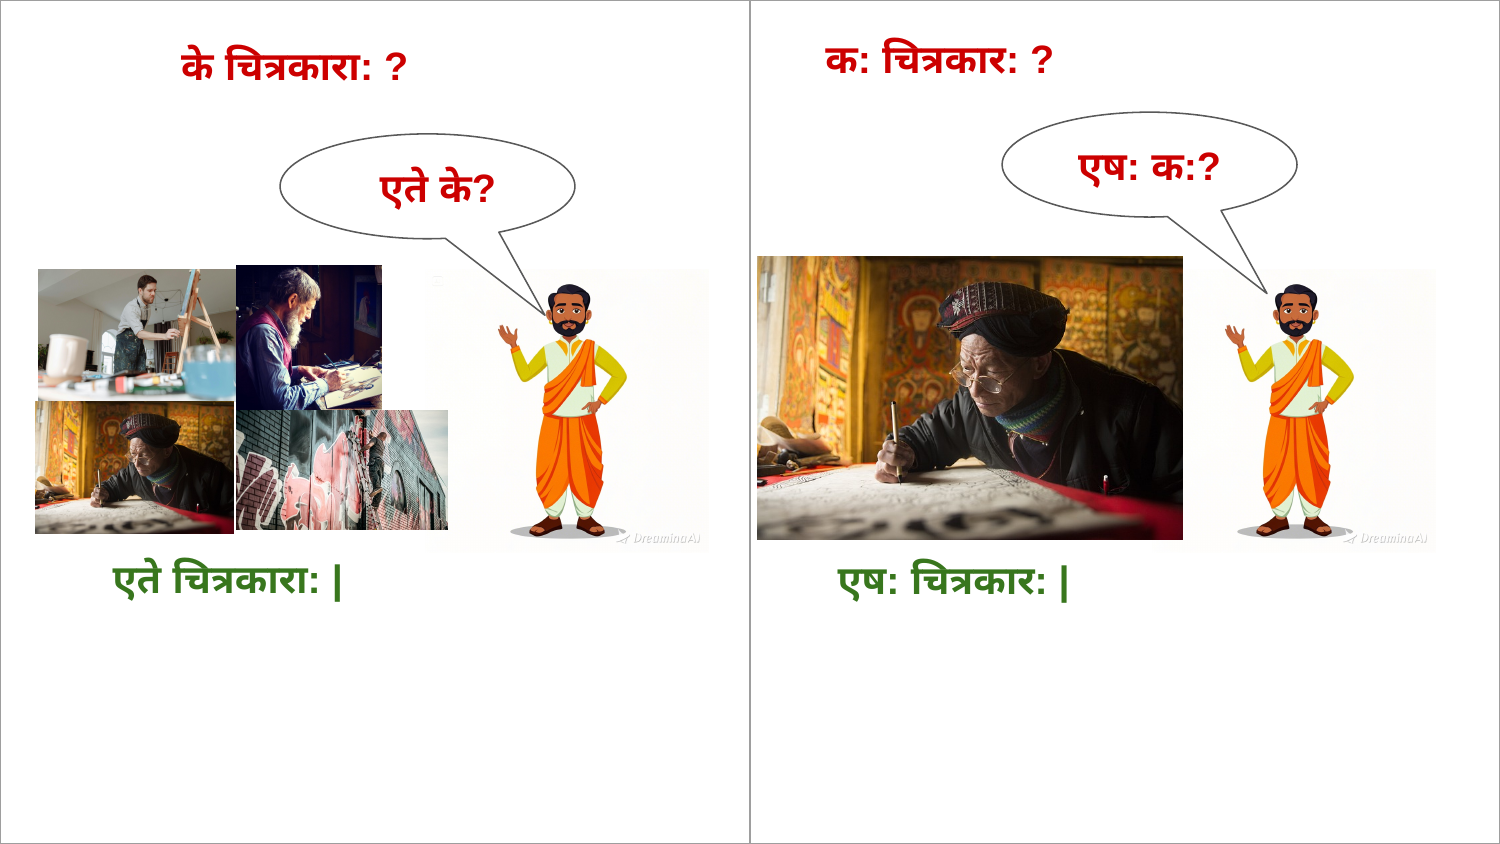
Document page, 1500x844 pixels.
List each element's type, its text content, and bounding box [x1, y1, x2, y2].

text_box क: चित्रकार: ? [776, 18, 1104, 97]
text_box एते चित्रकारा: | [64, 538, 392, 617]
text_box [548, 156, 575, 217]
table_header [751, 1, 1499, 843]
text_box [1249, 125, 1298, 204]
text_box एष: क:? [1050, 125, 1249, 204]
text_box [1002, 125, 1050, 204]
picture [757, 255, 1436, 553]
text_box [1052, 204, 1253, 267]
text_box [280, 147, 328, 226]
text_box एते के? [328, 147, 548, 226]
text_box एष: चित्रकार: | [790, 549, 1118, 618]
table_header [1, 1, 749, 843]
picture [35, 265, 709, 553]
text_box के चित्रकारा: ? [131, 25, 459, 103]
text_box [331, 226, 524, 267]
text_box [329, 133, 526, 147]
text_box [1052, 112, 1247, 125]
